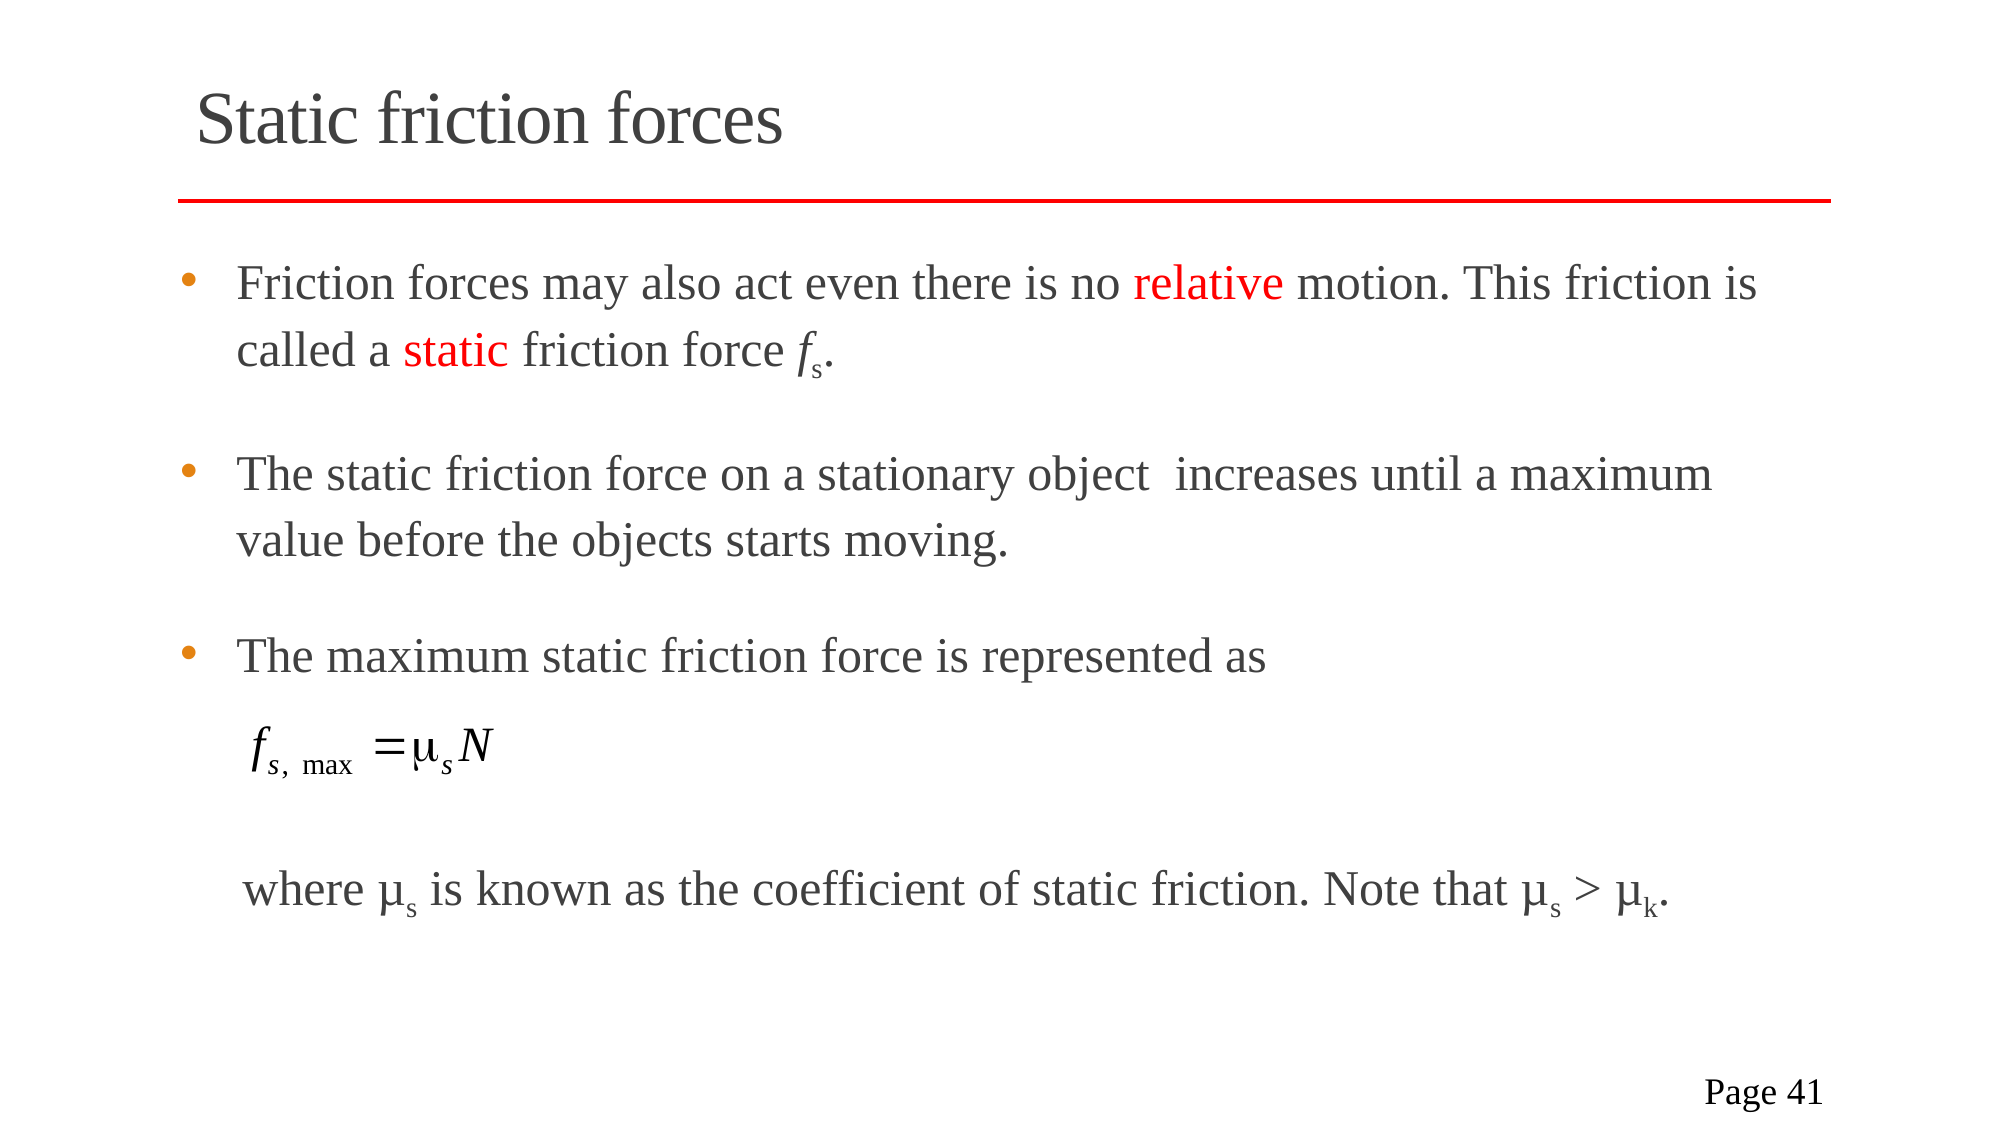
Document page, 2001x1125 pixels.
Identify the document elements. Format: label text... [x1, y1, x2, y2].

slide_number Page 41 [1624, 1059, 1840, 1120]
list Friction forces may also act even there is no relative motion. This friction is called a static friction force fs. The static friction force on a stationary object increases until a maximum value before the objects starts moving. The maximum static friction force is represented as where µs is known as the coefficient of static friction. Note that µs > µk. [180, 236, 1834, 1004]
title Static friction forces [180, 47, 1830, 195]
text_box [238, 717, 501, 785]
